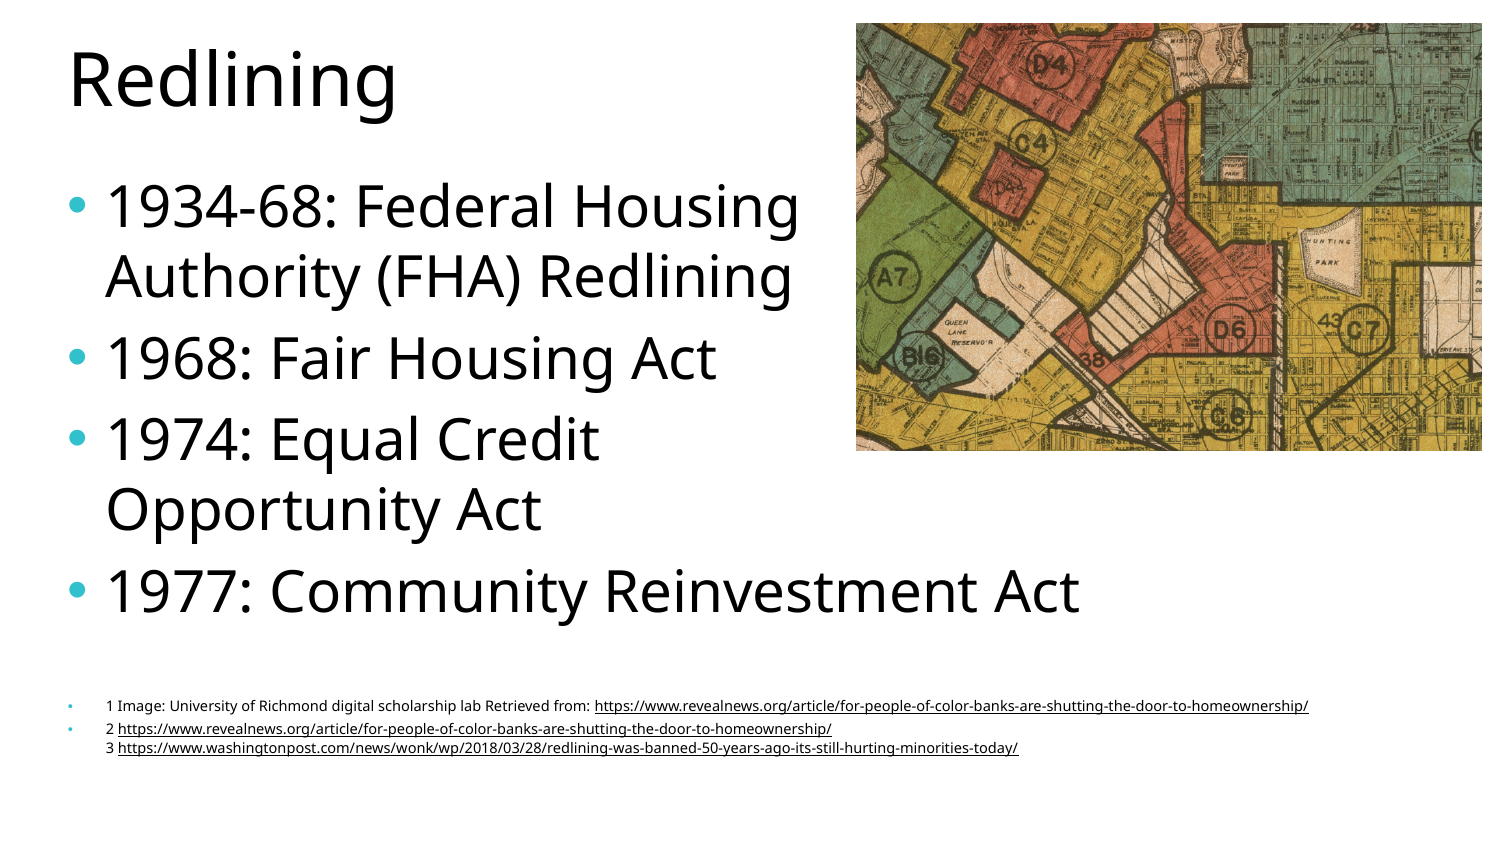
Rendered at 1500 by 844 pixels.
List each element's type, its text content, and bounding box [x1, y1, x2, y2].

list 1934-68: Federal Housing Authority (FHA) Redlining 1968: Fair Housing Act 1974: Equal Credit Opportunity Act 1977: Community Reinvestment Act 1 Image: University of Richmond digital scholarship lab Retrieved from: https://www.revealnews.org/article/for-people-of-color-banks-are-shutting-the-door-to-homeownership/ 2 https://www.revealnews.org/article/for-people-of-color-banks-are-shutting-the-door-to-homeownership/ 3 https://www.washingtonpost.com/news/wonk/wp/2018/03/28/redlining-was-banned-50-years-ago-its-still-hurting-minorities-today/ [52, 161, 1399, 615]
picture [855, 23, 1482, 451]
title Redlining [52, 41, 850, 142]
